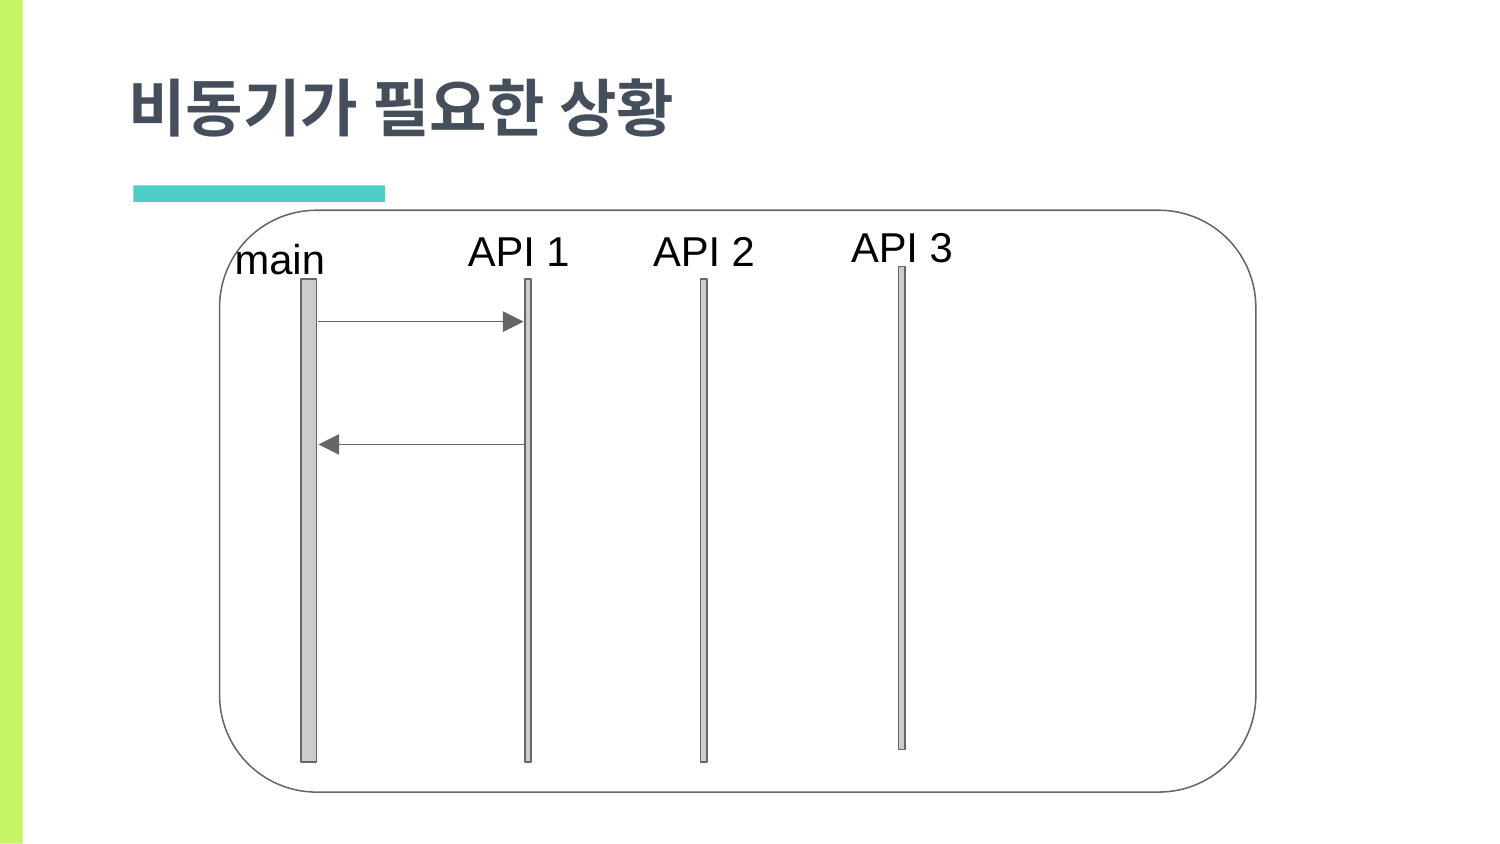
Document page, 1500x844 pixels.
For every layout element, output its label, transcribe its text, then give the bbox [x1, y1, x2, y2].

text_box [898, 266, 905, 750]
text_box main [219, 218, 389, 267]
text_box [524, 279, 532, 763]
text_box [301, 279, 317, 763]
text_box API 2 [596, 209, 811, 259]
title 비동기가 필요한 상황 [113, 0, 1387, 159]
text_box API 1 [411, 210, 596, 259]
text_box [219, 210, 1256, 793]
text_box [700, 279, 708, 763]
text_box API 3 [794, 206, 1009, 255]
